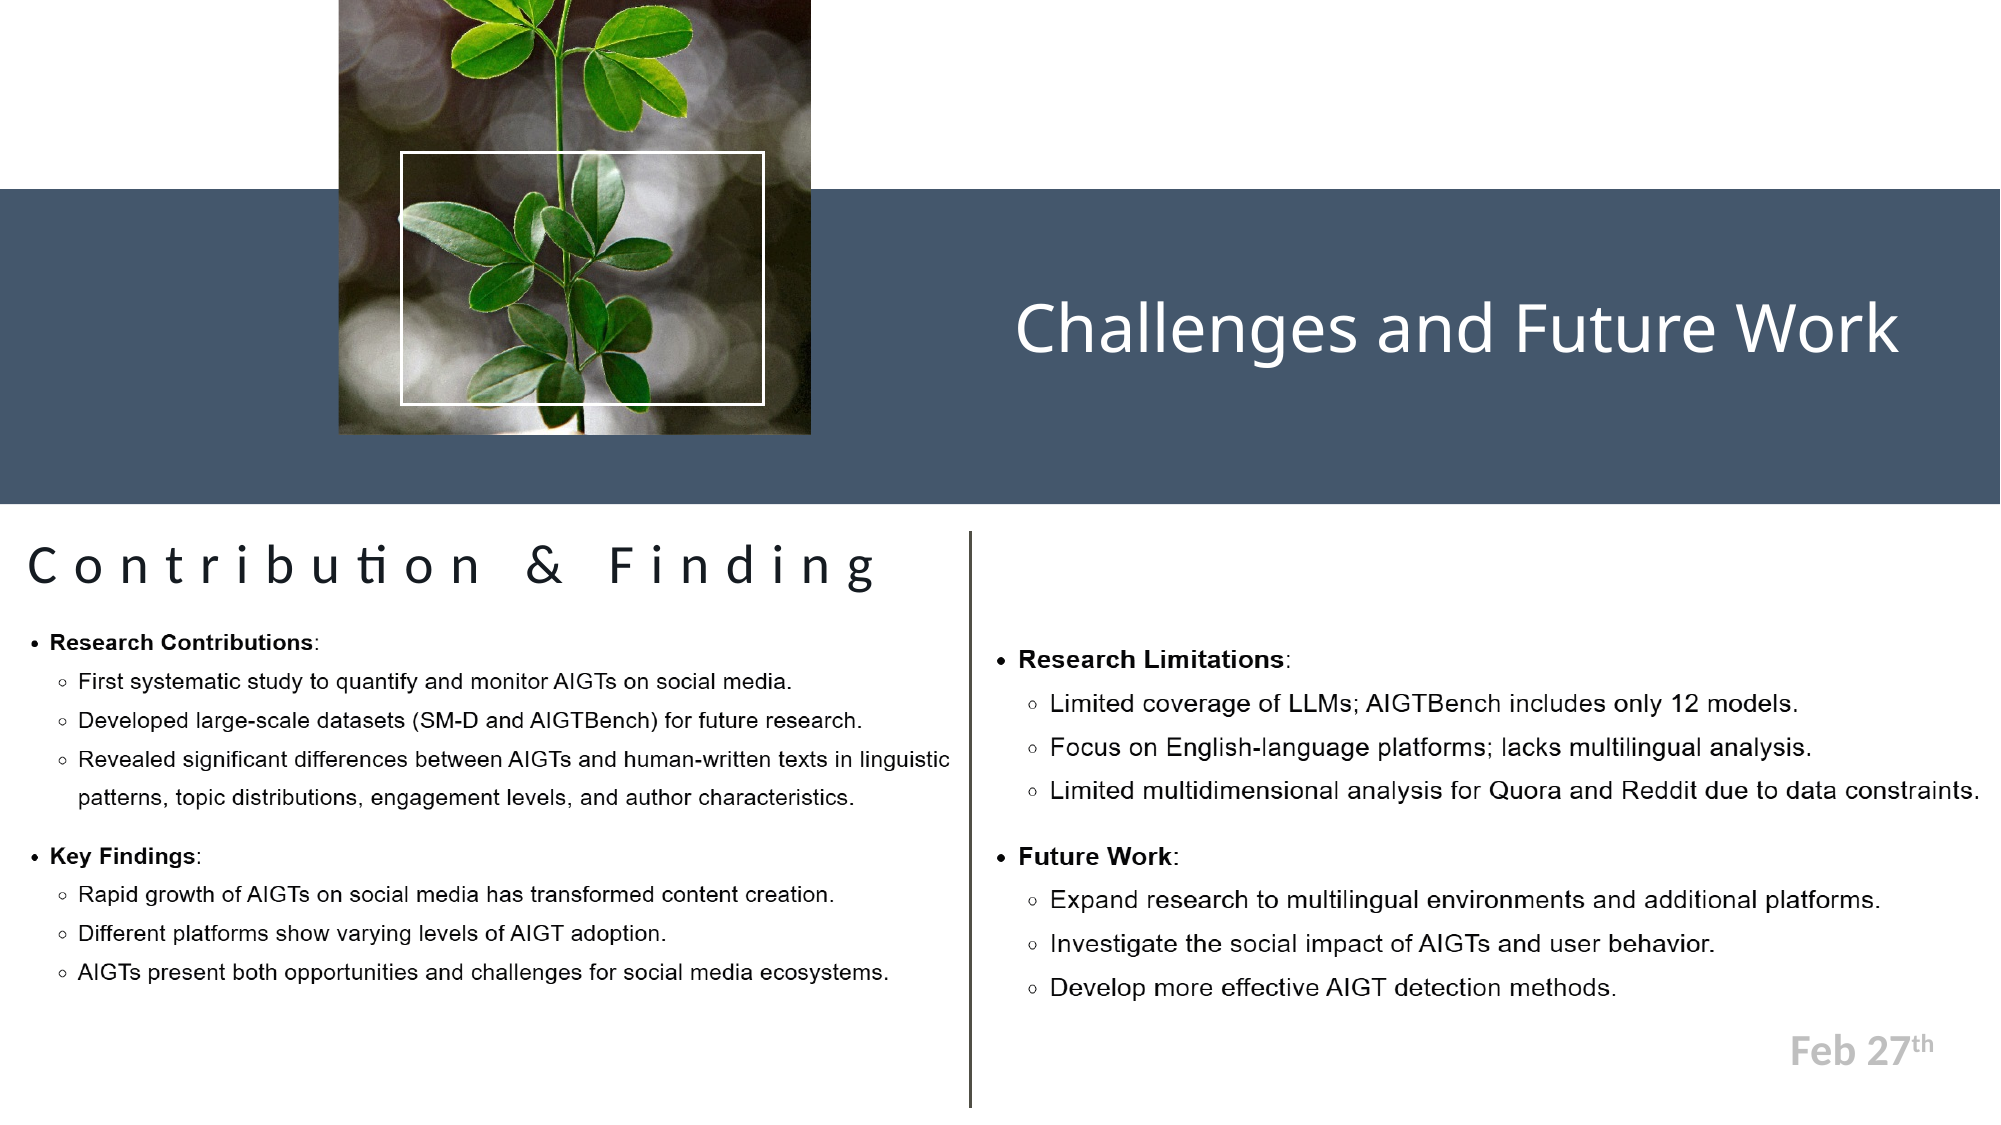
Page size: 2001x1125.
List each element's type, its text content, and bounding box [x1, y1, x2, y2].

picture [987, 640, 1988, 1004]
picture [337, 0, 812, 436]
picture [22, 627, 954, 986]
text_box Challenges and Future Work [999, 278, 2000, 374]
text_box Feb 27th [1775, 1013, 1950, 1082]
text_box [0, 188, 2000, 506]
text_box Contribution & Finding [12, 520, 964, 596]
